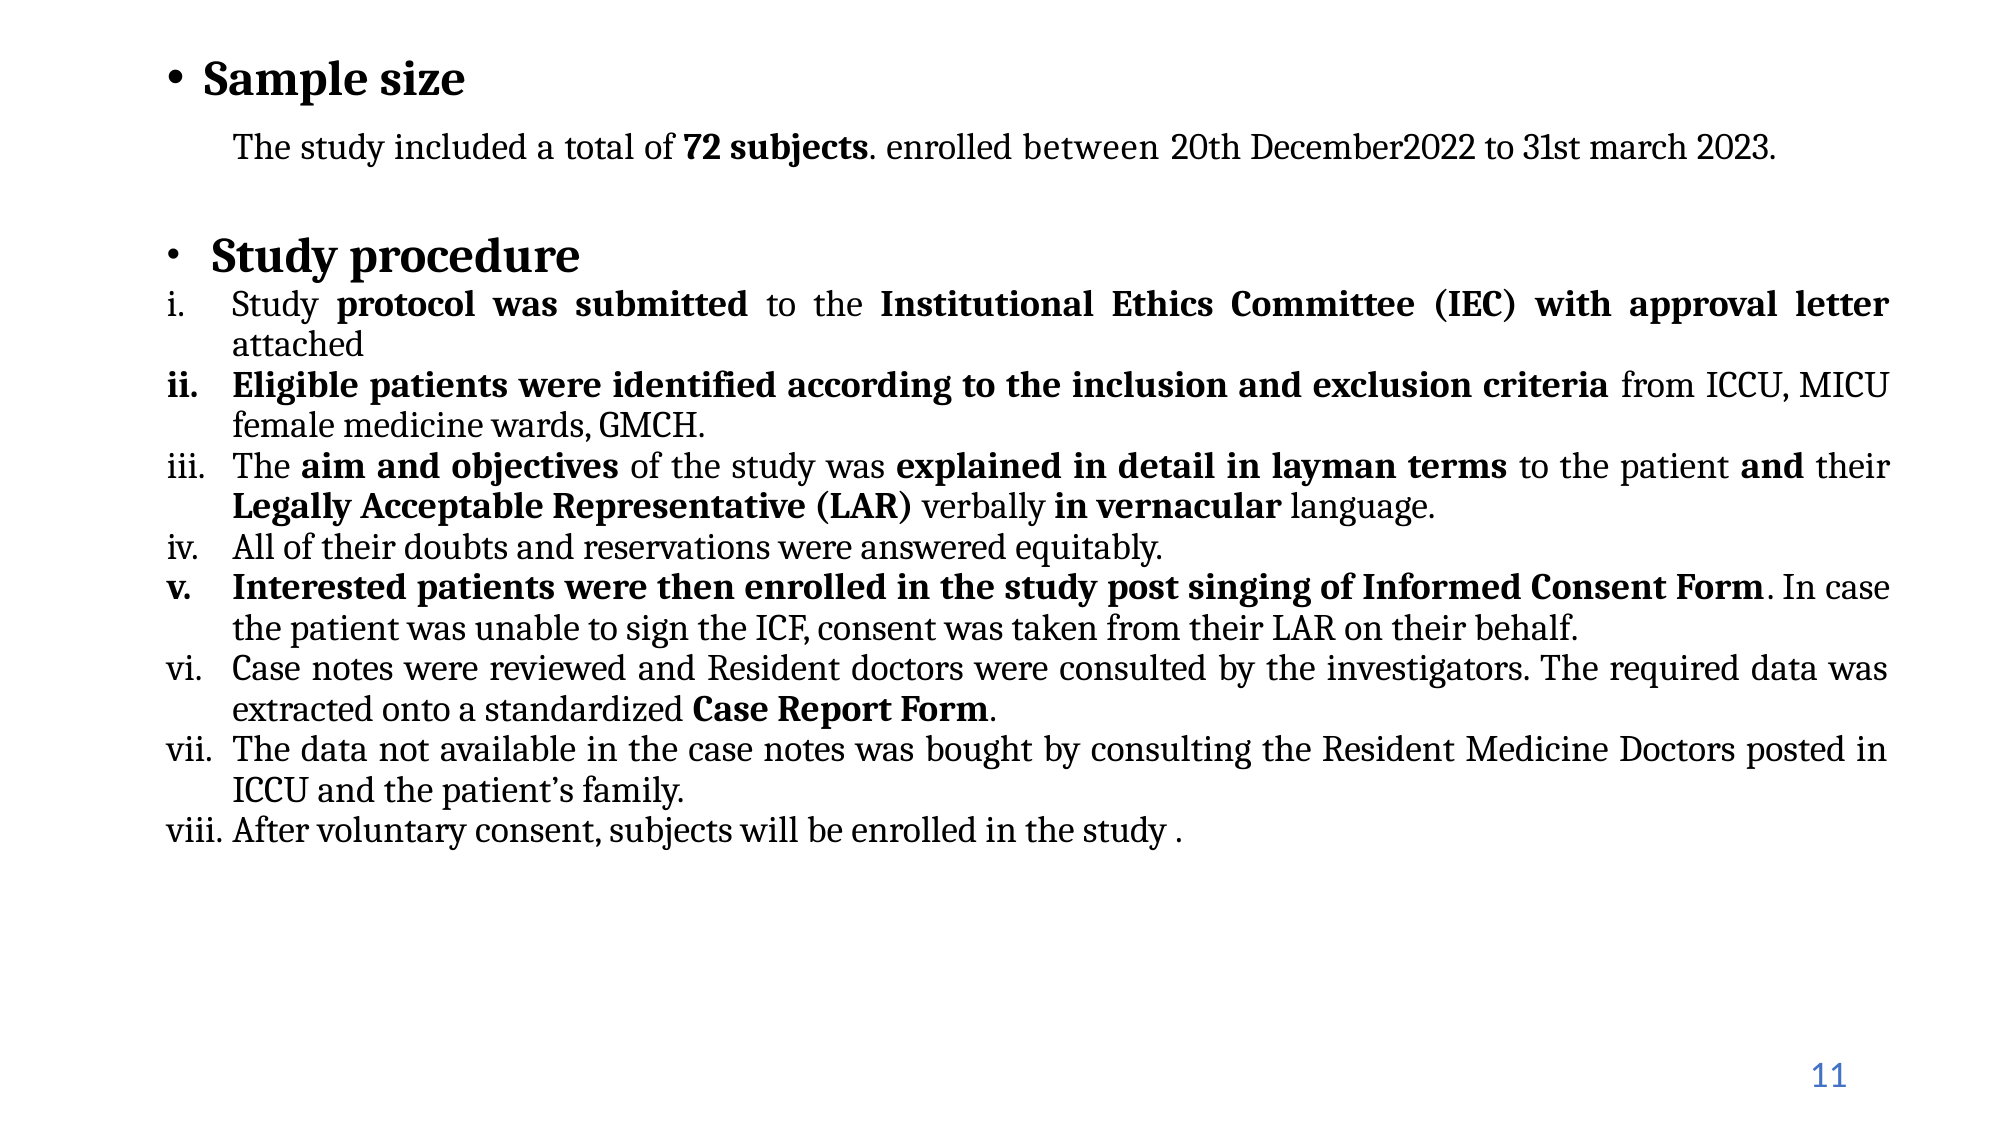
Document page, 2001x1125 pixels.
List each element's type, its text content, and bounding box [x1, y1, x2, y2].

slide_number 11 [1412, 1042, 1863, 1103]
list Sample size The study included a total of 72 subjects. enrolled between 20th December2022 to 31st march 2023. Study procedure Study protocol was submitted to the Institutional Ethics Committee (IEC) with approval letter attached Eligible patients were identified according to the inclusion and exclusion criteria from ICCU, MICU female medicine wards, GMCH. The aim and objectives of the study was explained in detail in layman terms to the patient and their Legally Acceptable Representative (LAR) verbally in vernacular language. All of their doubts and reservations were answered equitably. Interested patients were then enrolled in the study post singing of Informed Consent Form. In case the patient was unable to sign the ICF, consent was taken from their LAR on their behalf. Case notes were reviewed and Resident doctors were consulted by the investigators. The required data was extracted onto a standardized Case Report Form. The data not available in the case notes was bought by consulting the Resident Medicine Doctors posted in ICCU and the patient’s family. After voluntary consent, subjects will be enrolled in the study . [151, 44, 1906, 1043]
